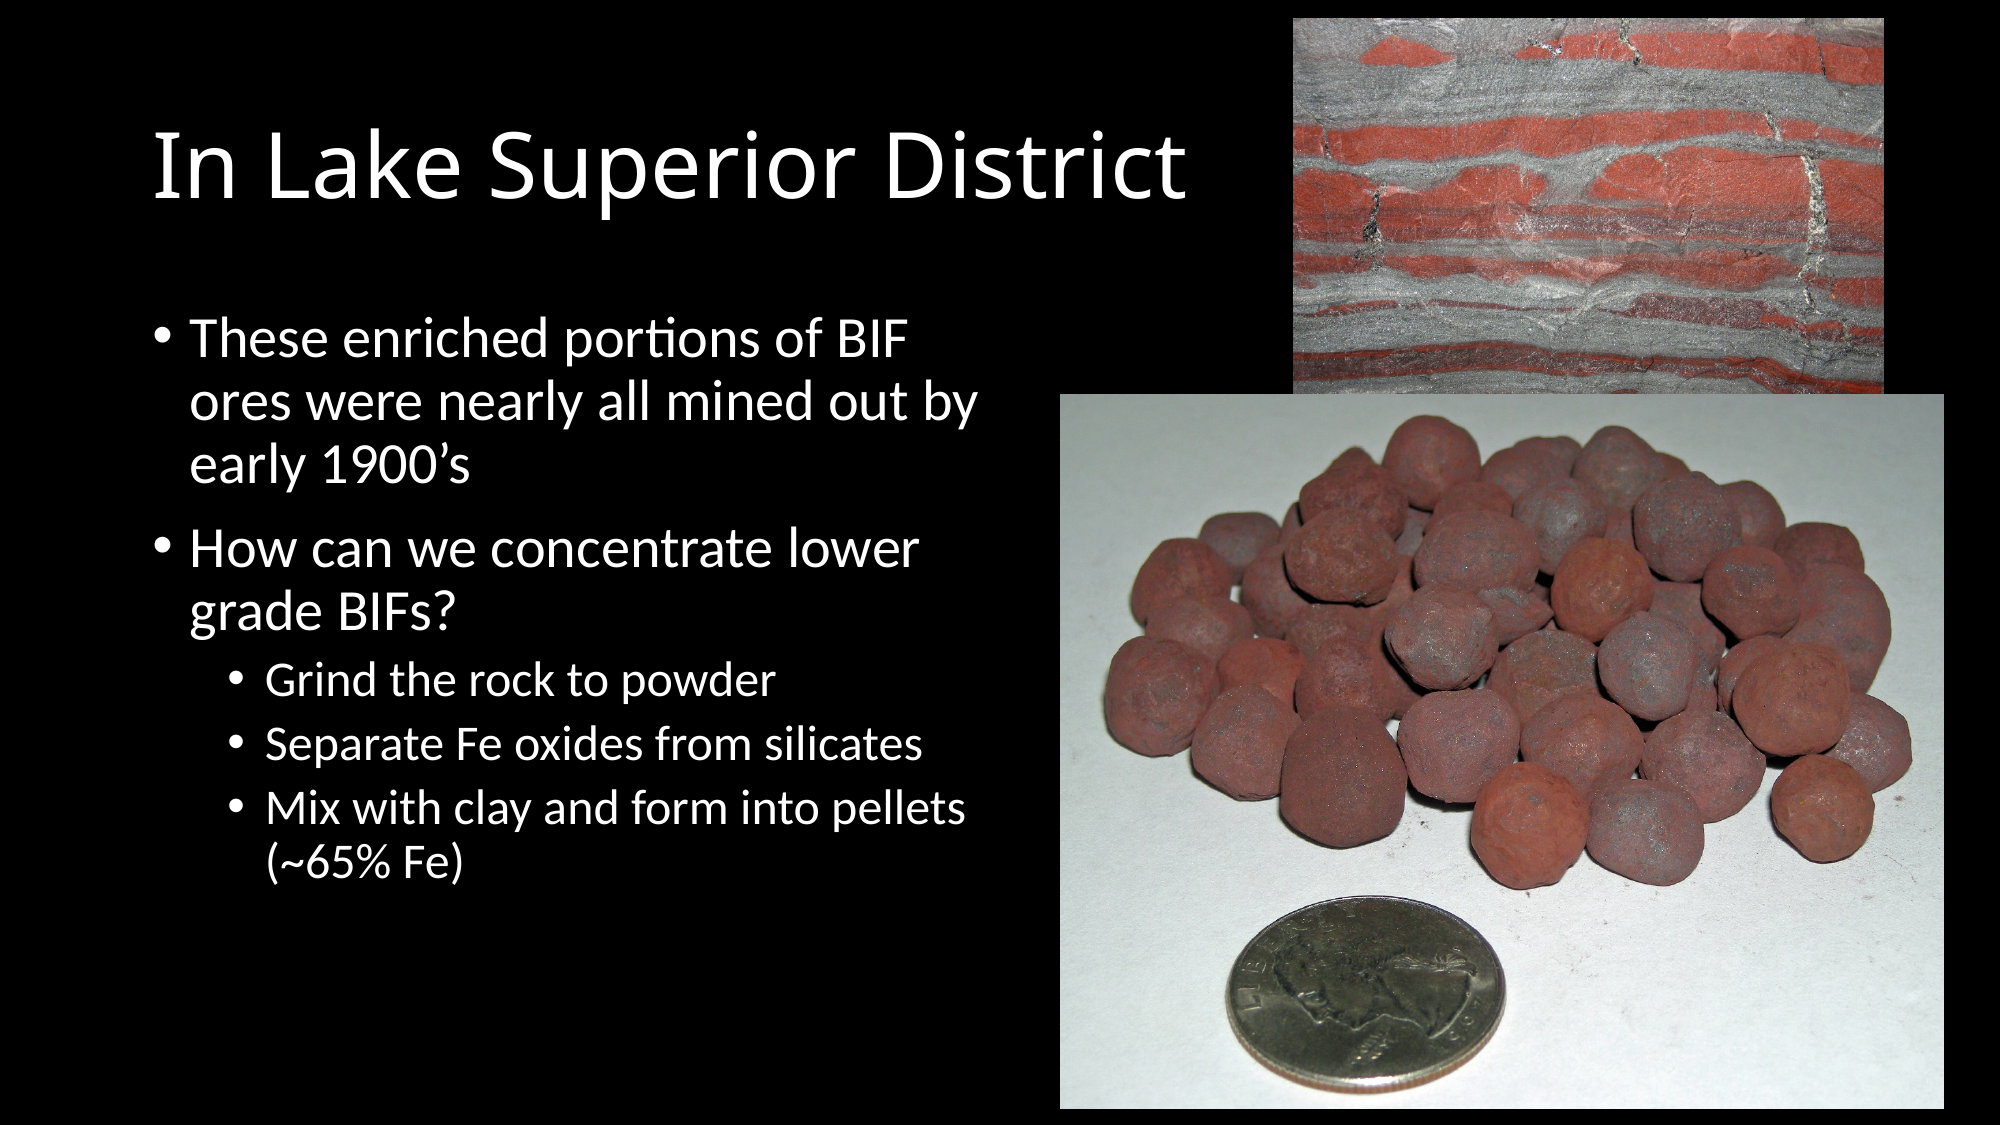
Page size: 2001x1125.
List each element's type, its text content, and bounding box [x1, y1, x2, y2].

picture [1060, 18, 1944, 1109]
title In Lake Superior District [137, 59, 1293, 278]
list These enriched portions of BIF ores were nearly all mined out by early 1900’s How can we concentrate lower grade BIFs? Grind the rock to powder Separate Fe oxides from silicates Mix with clay and form into pellets (~65% Fe) [137, 299, 1015, 1014]
